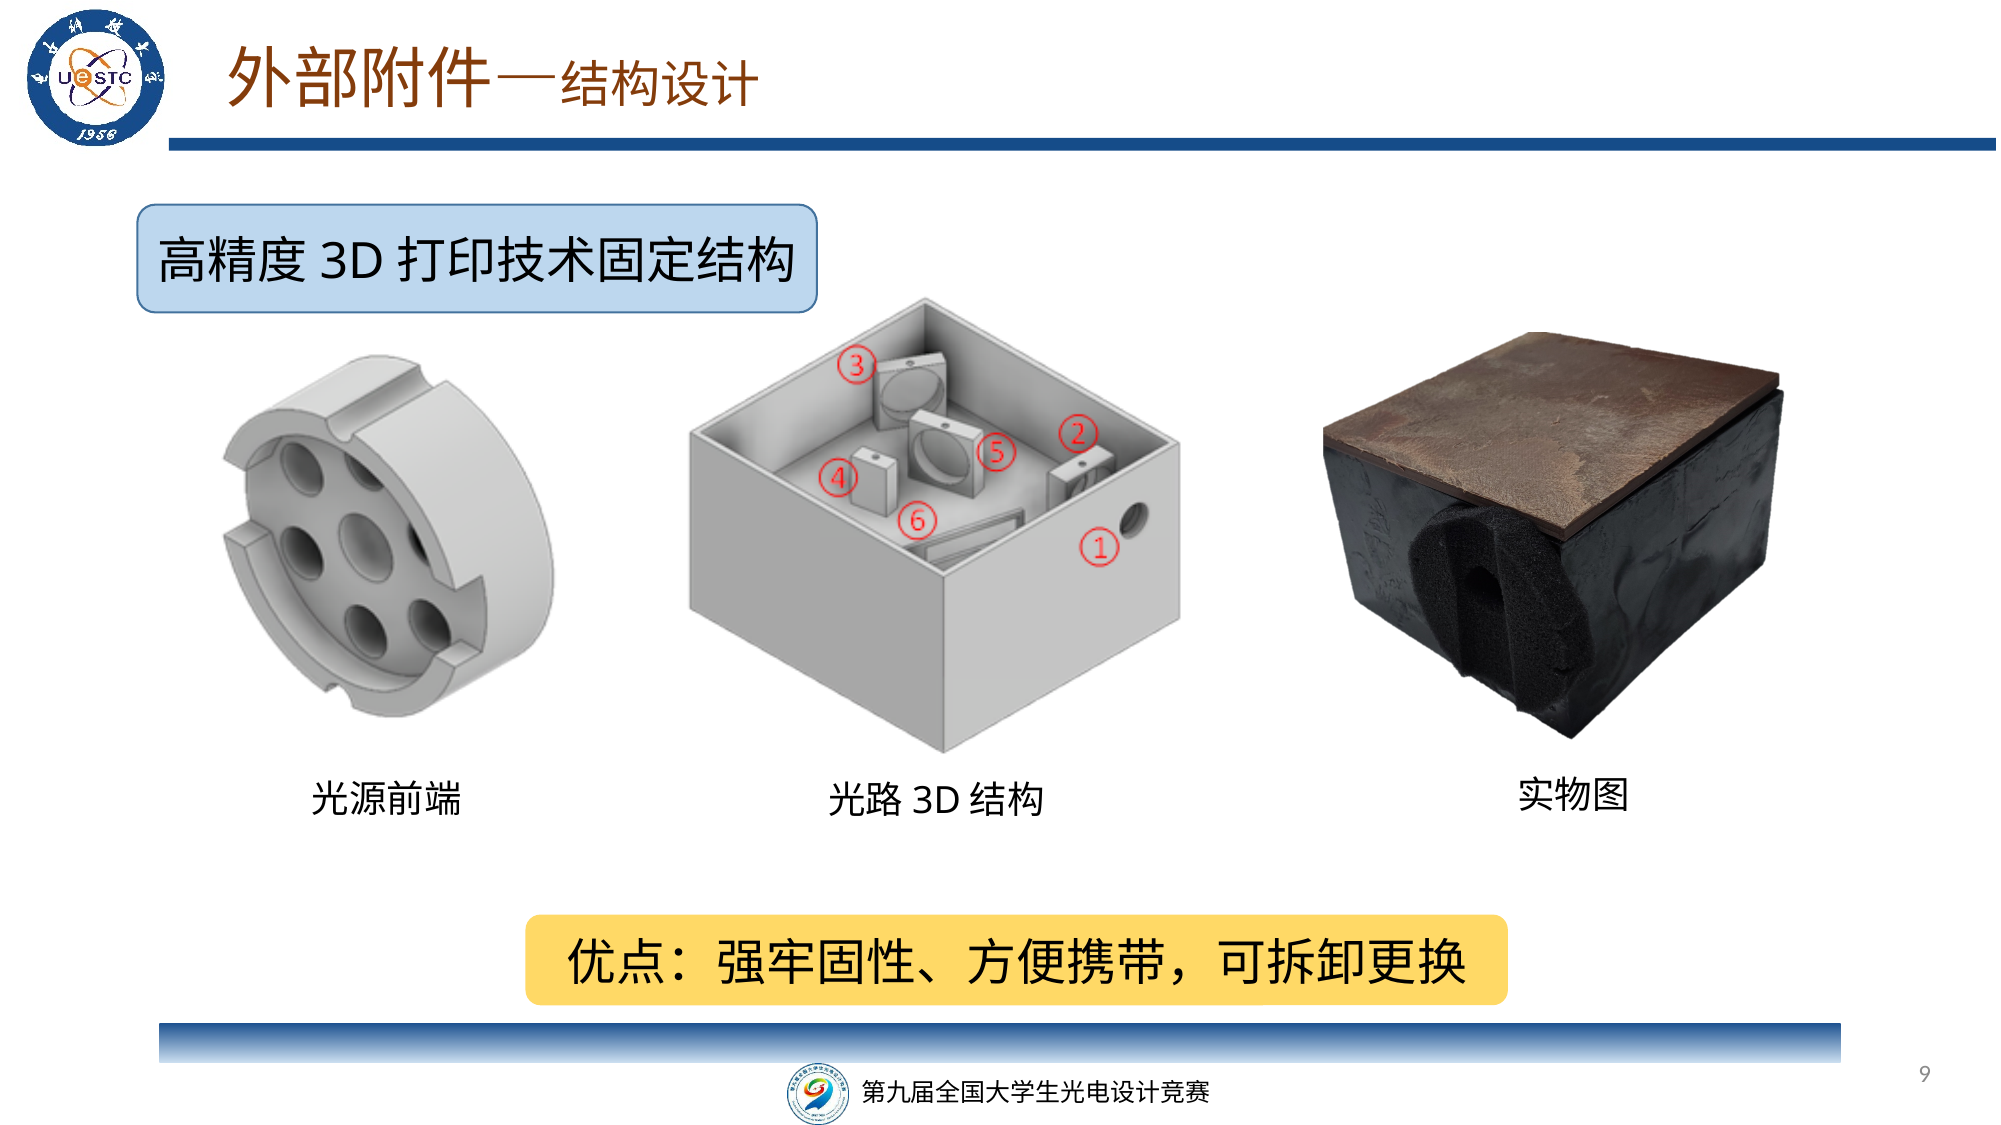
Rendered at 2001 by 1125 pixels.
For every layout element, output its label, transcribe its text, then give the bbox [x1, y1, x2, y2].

text_box 外部附件—结构设计 [211, 28, 776, 124]
text_box [158, 1022, 1842, 1064]
text_box 光路3D结构 [788, 768, 1085, 829]
text_box 高精度3D打印技术固定结构 [136, 203, 818, 314]
text_box 实物图 [1425, 763, 1722, 824]
slide_number 9 [1496, 1042, 1947, 1103]
picture [670, 282, 1203, 763]
text_box [173, 137, 1997, 152]
picture [1295, 324, 1792, 746]
text_box 优点：强牢固性、方便携带，可拆卸更换 [524, 913, 1509, 1007]
picture [19, 1, 173, 154]
text_box 光源前端 [239, 767, 535, 828]
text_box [787, 1063, 1250, 1125]
picture [200, 345, 573, 734]
